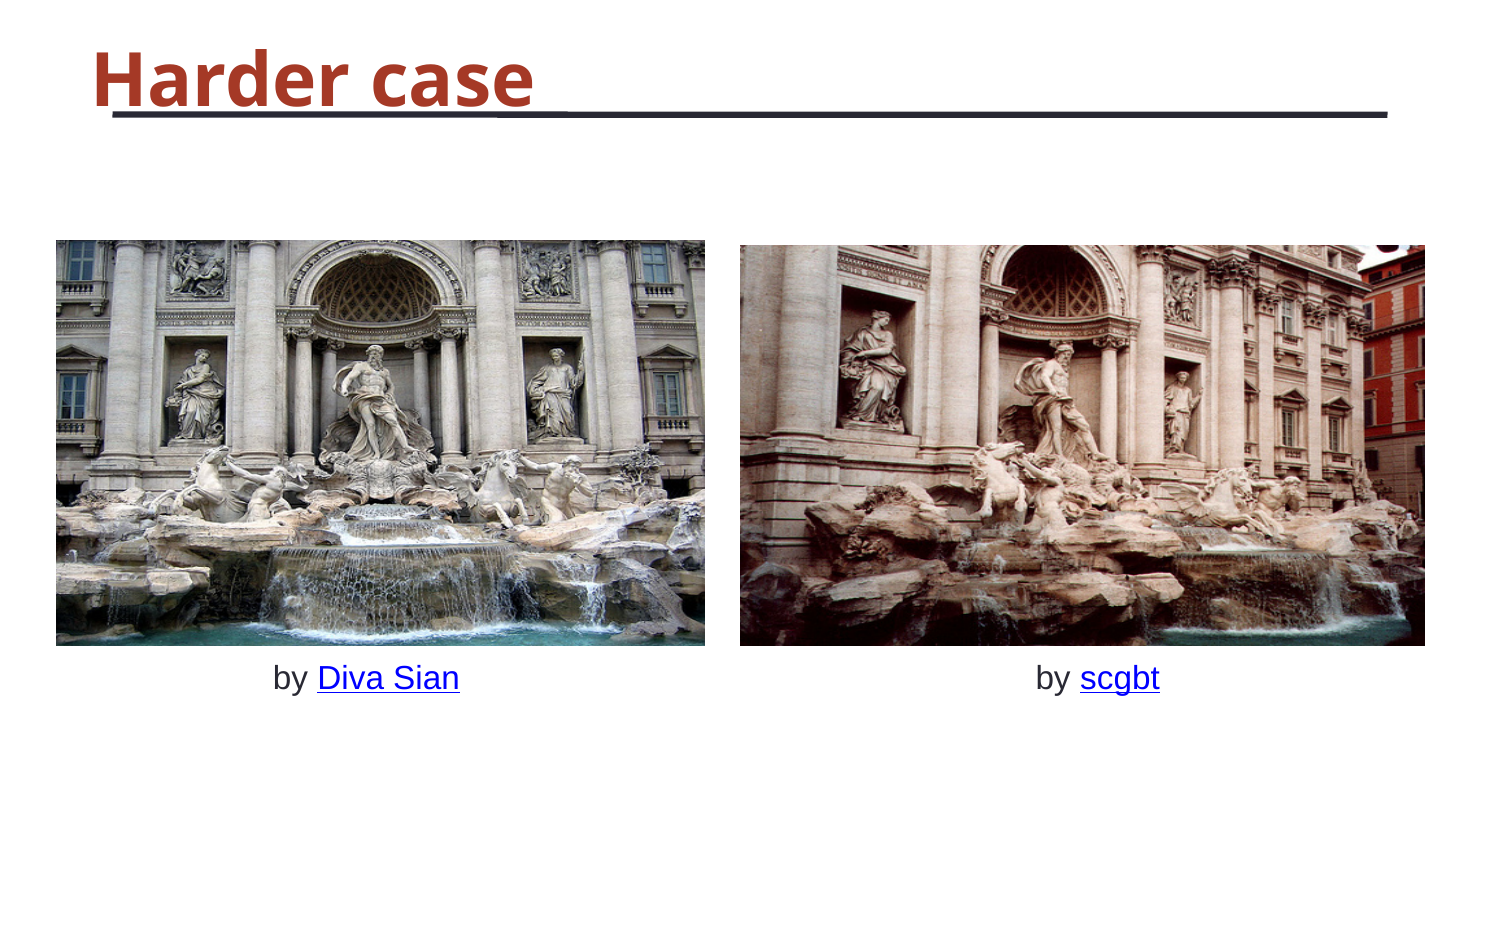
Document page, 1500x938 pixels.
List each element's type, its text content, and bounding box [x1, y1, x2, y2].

title Harder case [75, 27, 1425, 125]
picture [740, 245, 1425, 646]
picture [56, 240, 705, 646]
text_box by Diva Sian [68, 656, 665, 700]
text_box by scgbt [800, 656, 1396, 700]
